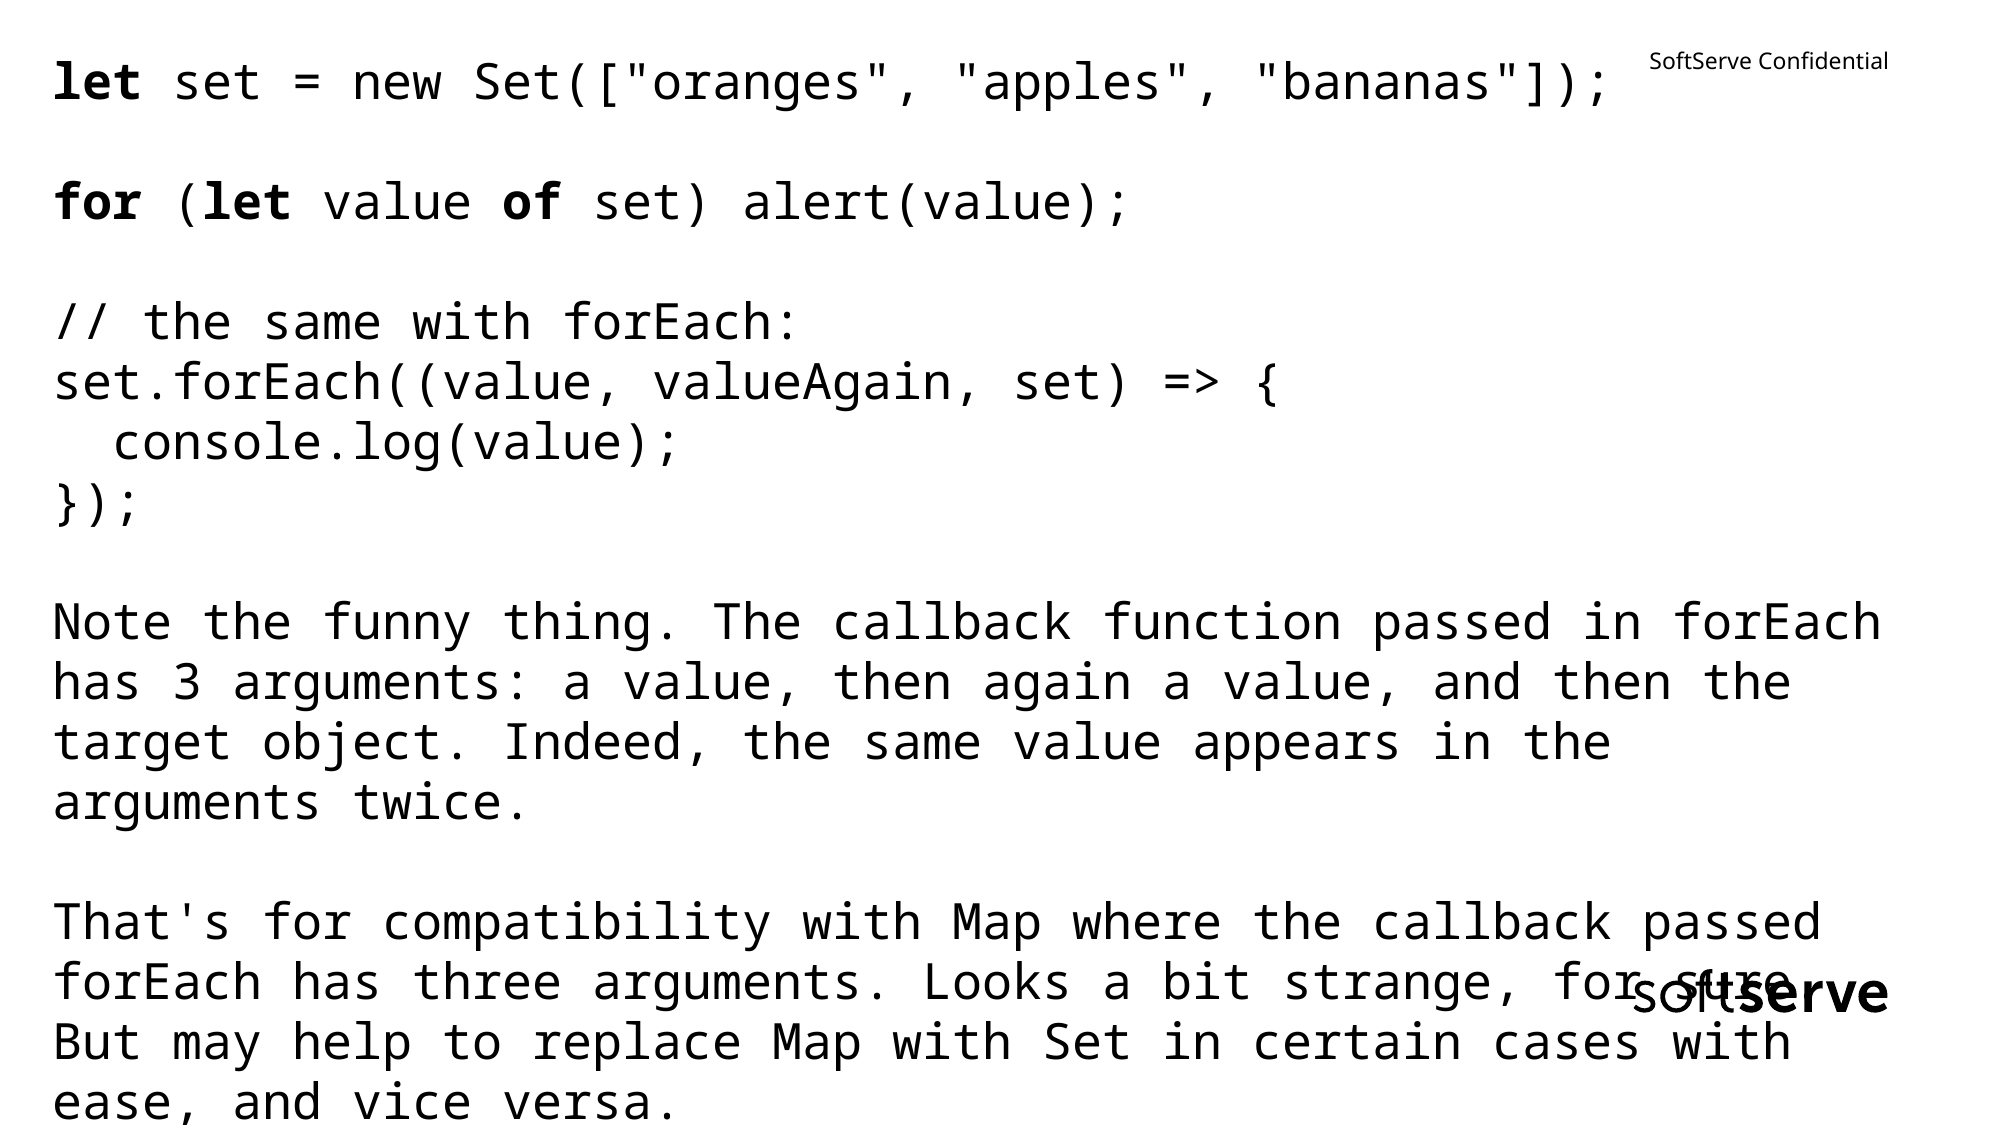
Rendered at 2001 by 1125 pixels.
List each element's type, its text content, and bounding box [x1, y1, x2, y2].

list let set = new Set(["oranges", "apples", "bananas"]); for (let value of set) alert(value); // the same with forEach: set.forEach((value, valueAgain, set) => { console.log(value); }); Note the funny thing. The callback function passed in forEach has 3 arguments: a value, then again a value, and then the target object. Indeed, the same value appears in the arguments twice. That's for compatibility with Map where the callback passed forEach has three arguments. Looks a bit strange, for sure. But may help to replace Map with Set in certain cases with ease, and vice versa. [52, 41, 1913, 1075]
